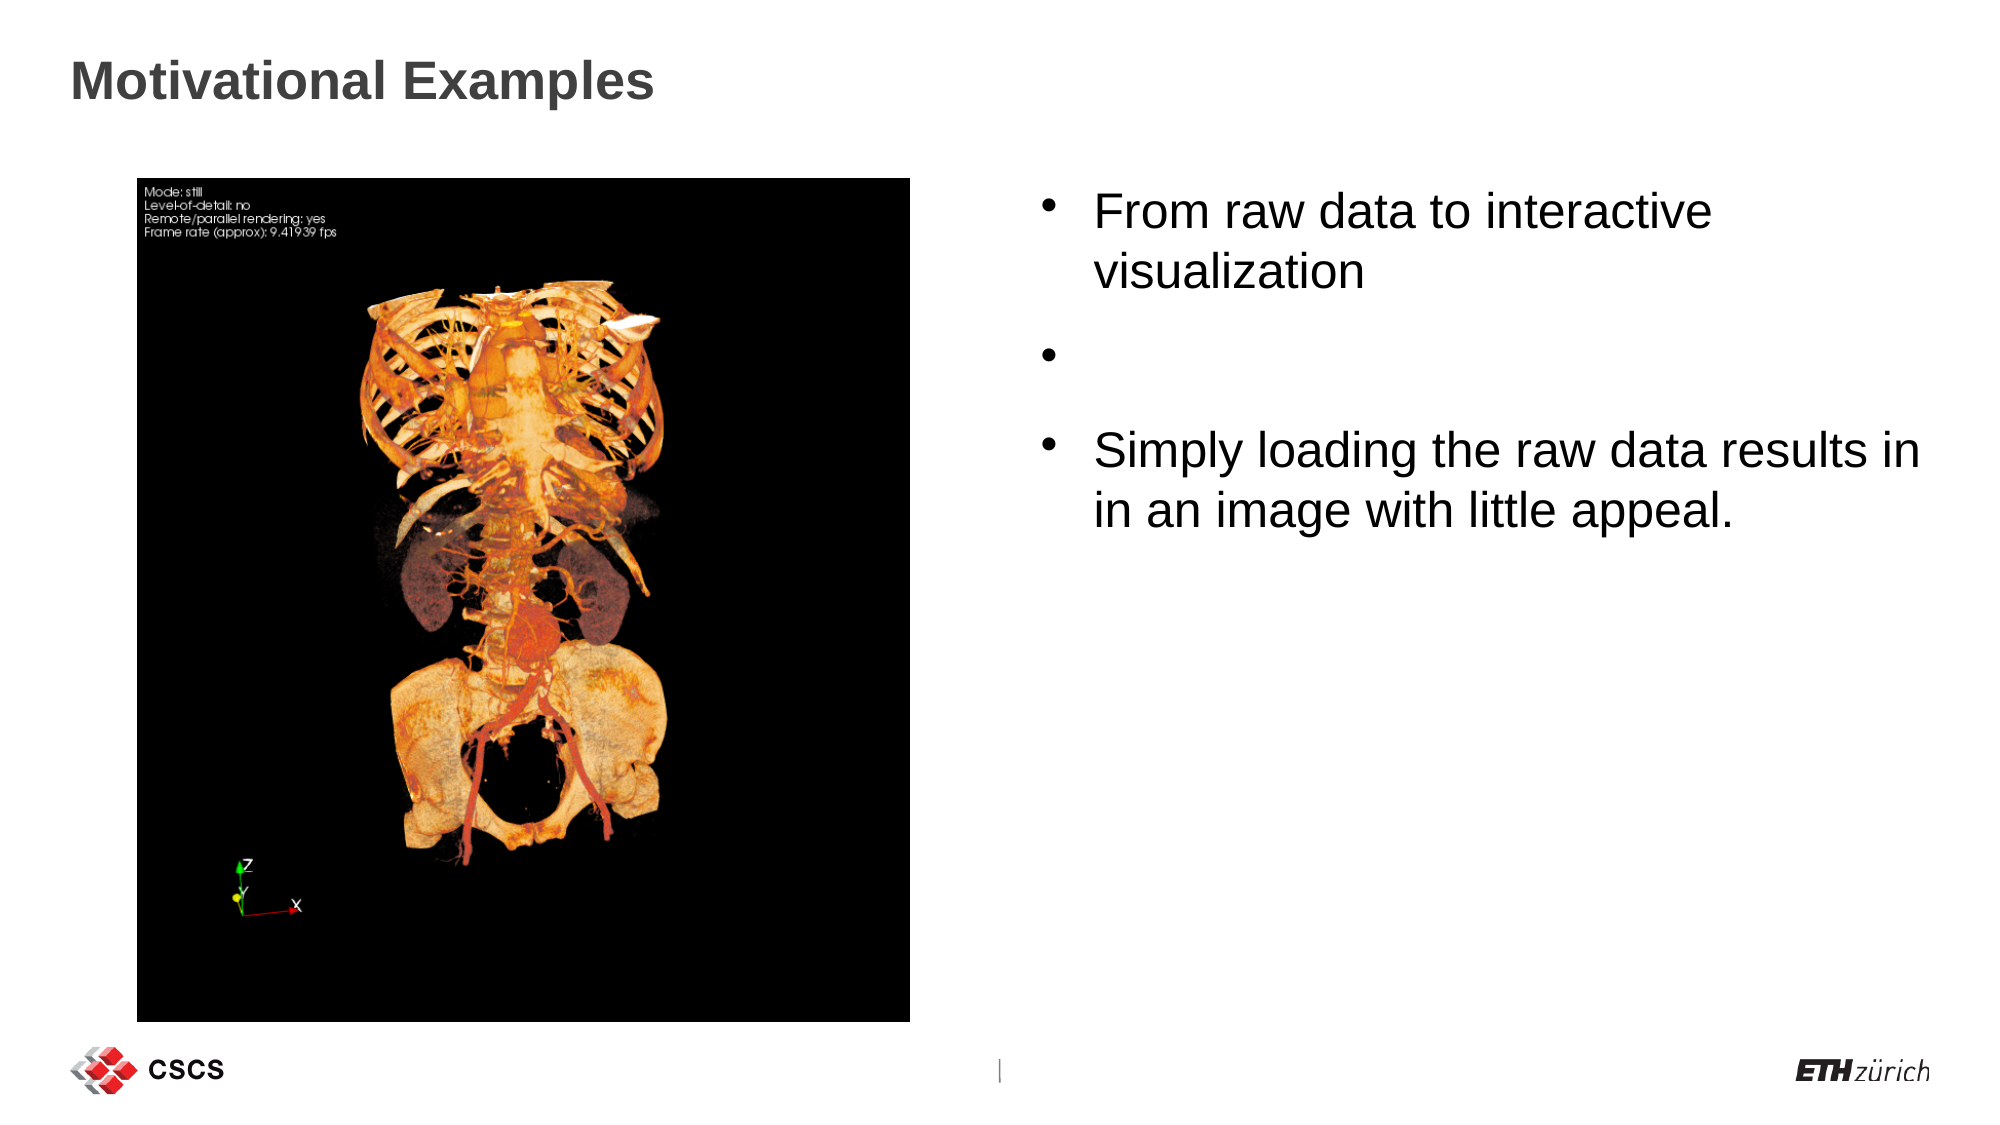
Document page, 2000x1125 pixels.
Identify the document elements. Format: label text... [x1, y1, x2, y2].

text_box Motivational Examples [70, 7, 1929, 149]
picture [137, 178, 911, 1022]
text_box From raw data to interactive visualization Simply loading the raw data results in in an image with little appeal. [1022, 178, 1929, 1022]
